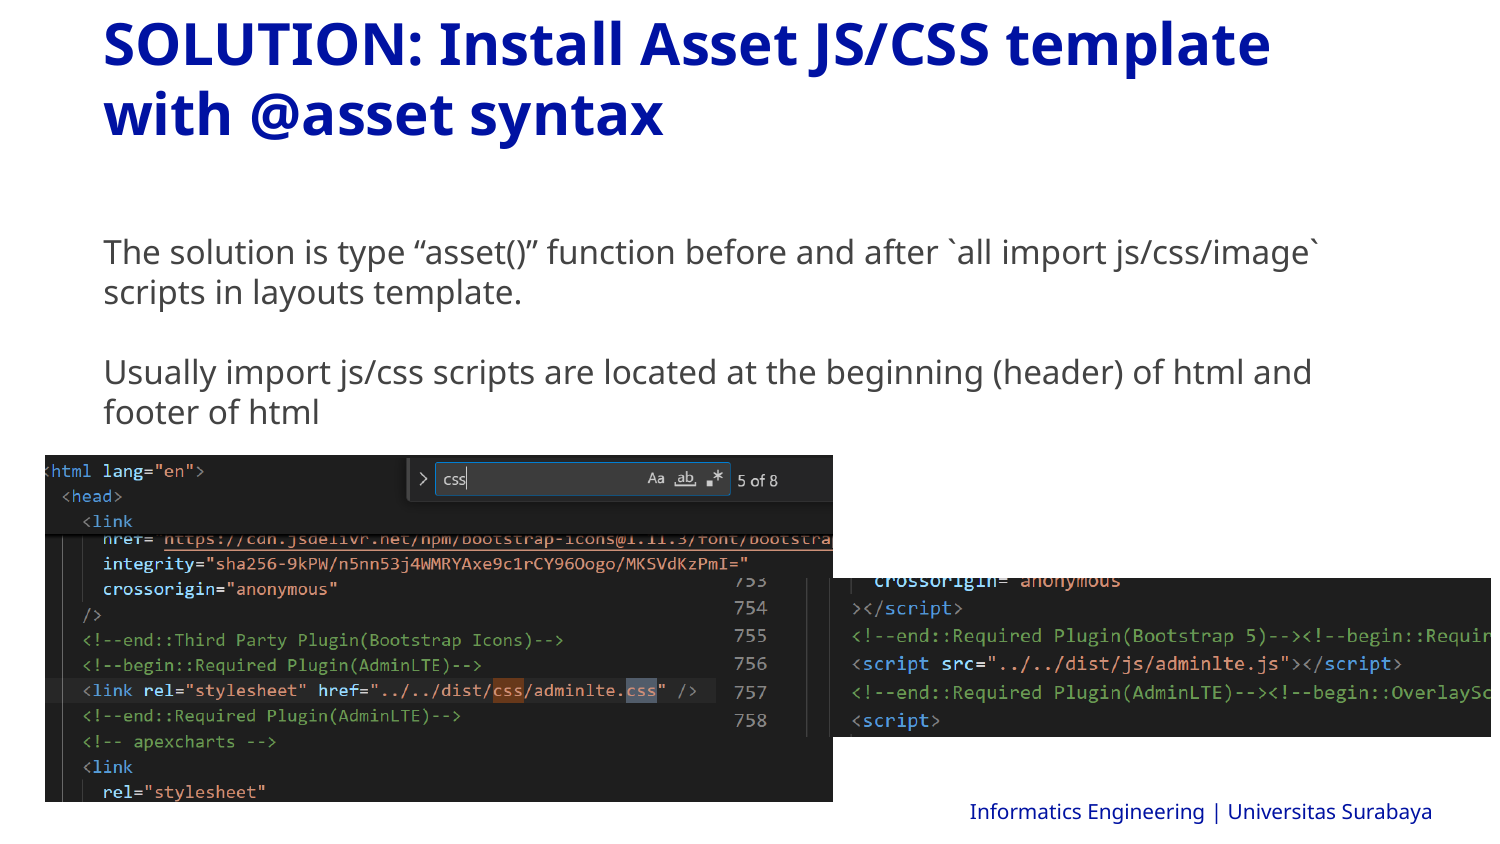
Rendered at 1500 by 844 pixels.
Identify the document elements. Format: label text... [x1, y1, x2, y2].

list The solution is type “asset()” function before and after `all import js/css/image` scripts in layouts template. Usually import js/css scripts are located at the beginning (header) of html and footer of html [88, 216, 1402, 465]
text_box Informatics Engineering | Universitas Surabaya [953, 791, 1448, 828]
title SOLUTION: Install Asset JS/CSS template with @asset syntax [88, 12, 1402, 163]
picture [45, 454, 1491, 802]
